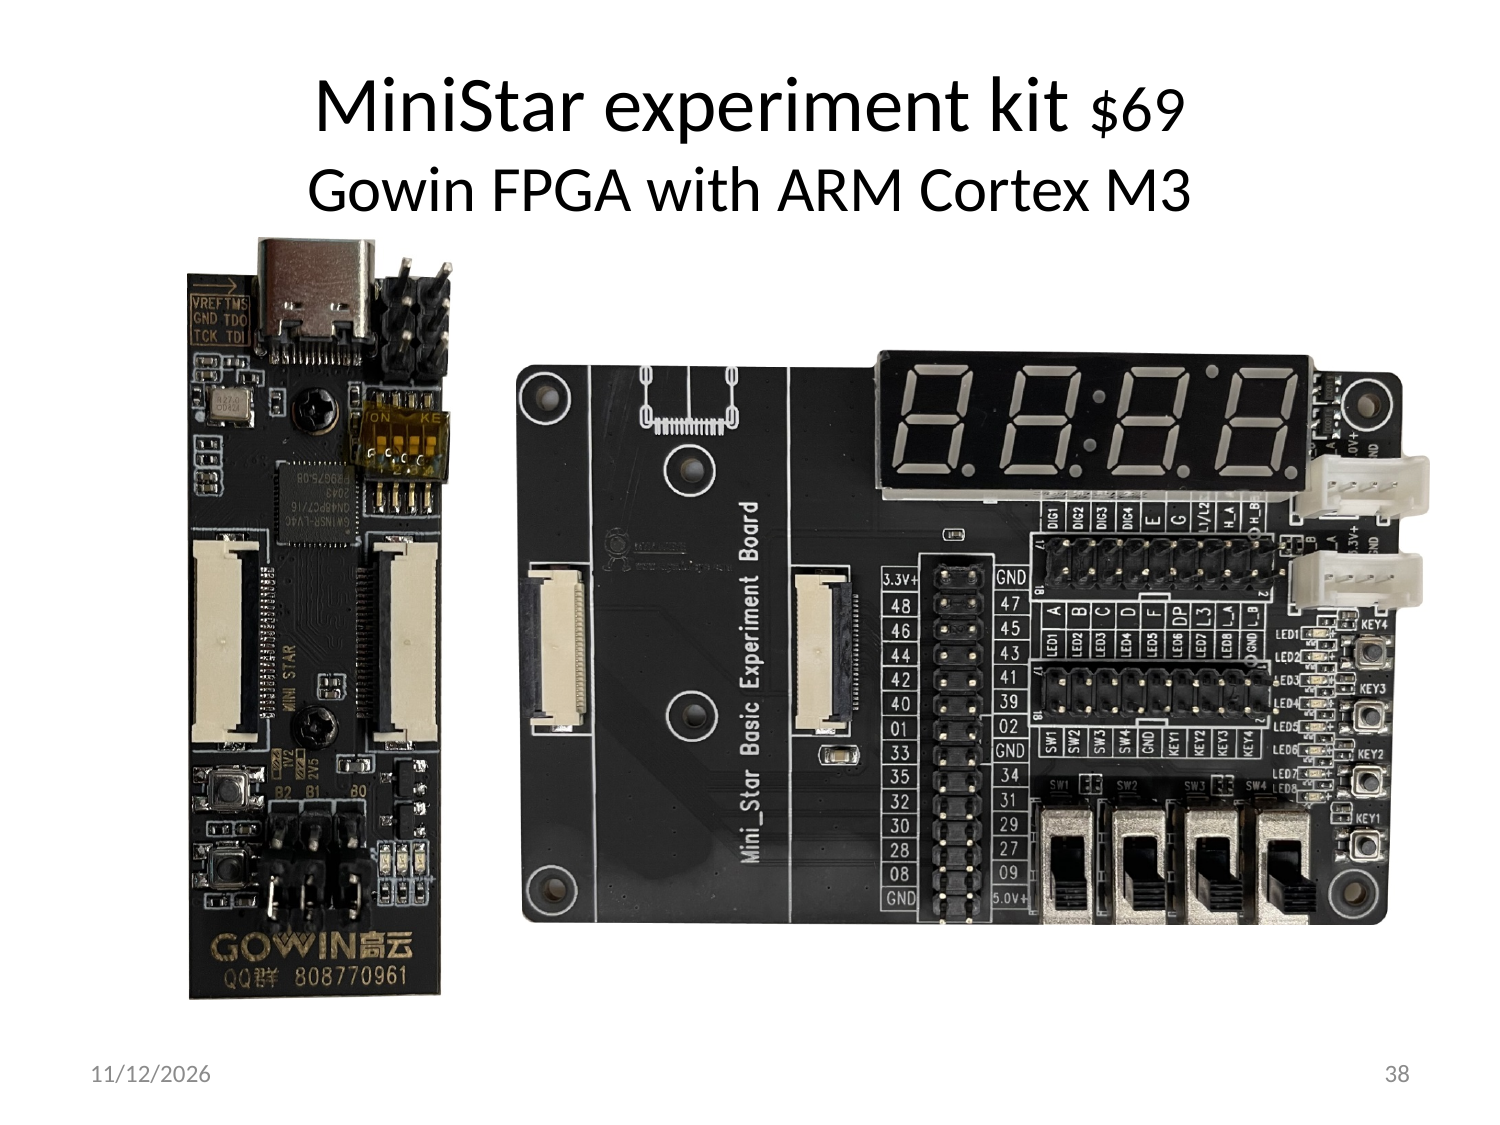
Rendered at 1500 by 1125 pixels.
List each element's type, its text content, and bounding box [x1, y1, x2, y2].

slide_number 38 [1260, 1042, 1425, 1103]
text_box MiniStar experiment kit $69 Gowin FPGA with ARM Cortex M3 [74, 45, 1425, 233]
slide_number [75, 1042, 425, 1103]
picture [187, 237, 454, 1001]
picture [517, 180, 1429, 1095]
